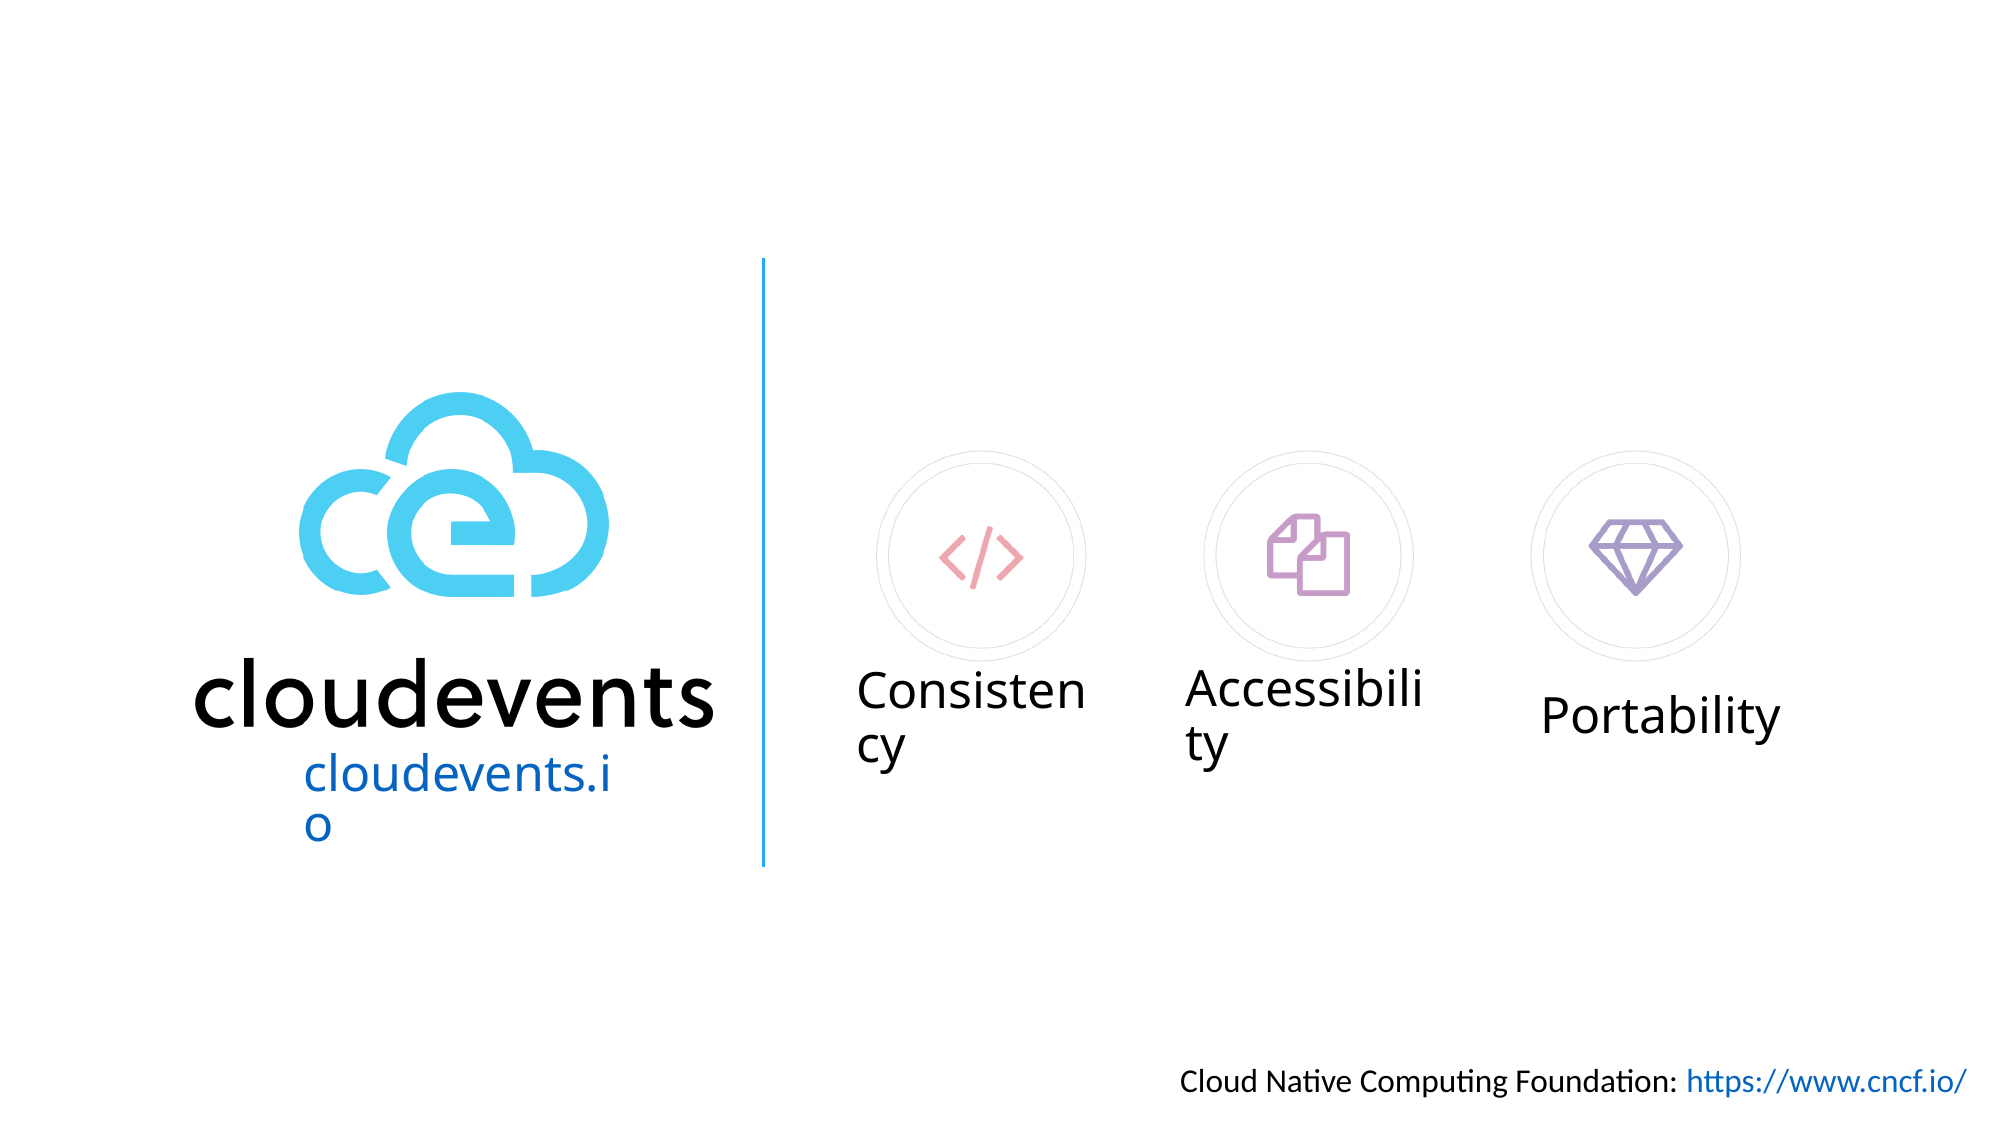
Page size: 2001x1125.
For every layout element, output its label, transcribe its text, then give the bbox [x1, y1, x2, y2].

picture [802, 418, 1817, 693]
text_box Accessibility [1170, 693, 1448, 758]
title Consistency [841, 693, 1119, 751]
text_box cloudevents.io [288, 733, 636, 815]
text_box [829, 751, 1177, 834]
picture [182, 378, 724, 733]
text_box Cloud Native Computing Foundation: https://www.cncf.io/ [1165, 1052, 1983, 1107]
text_box Portability [1525, 693, 1803, 758]
